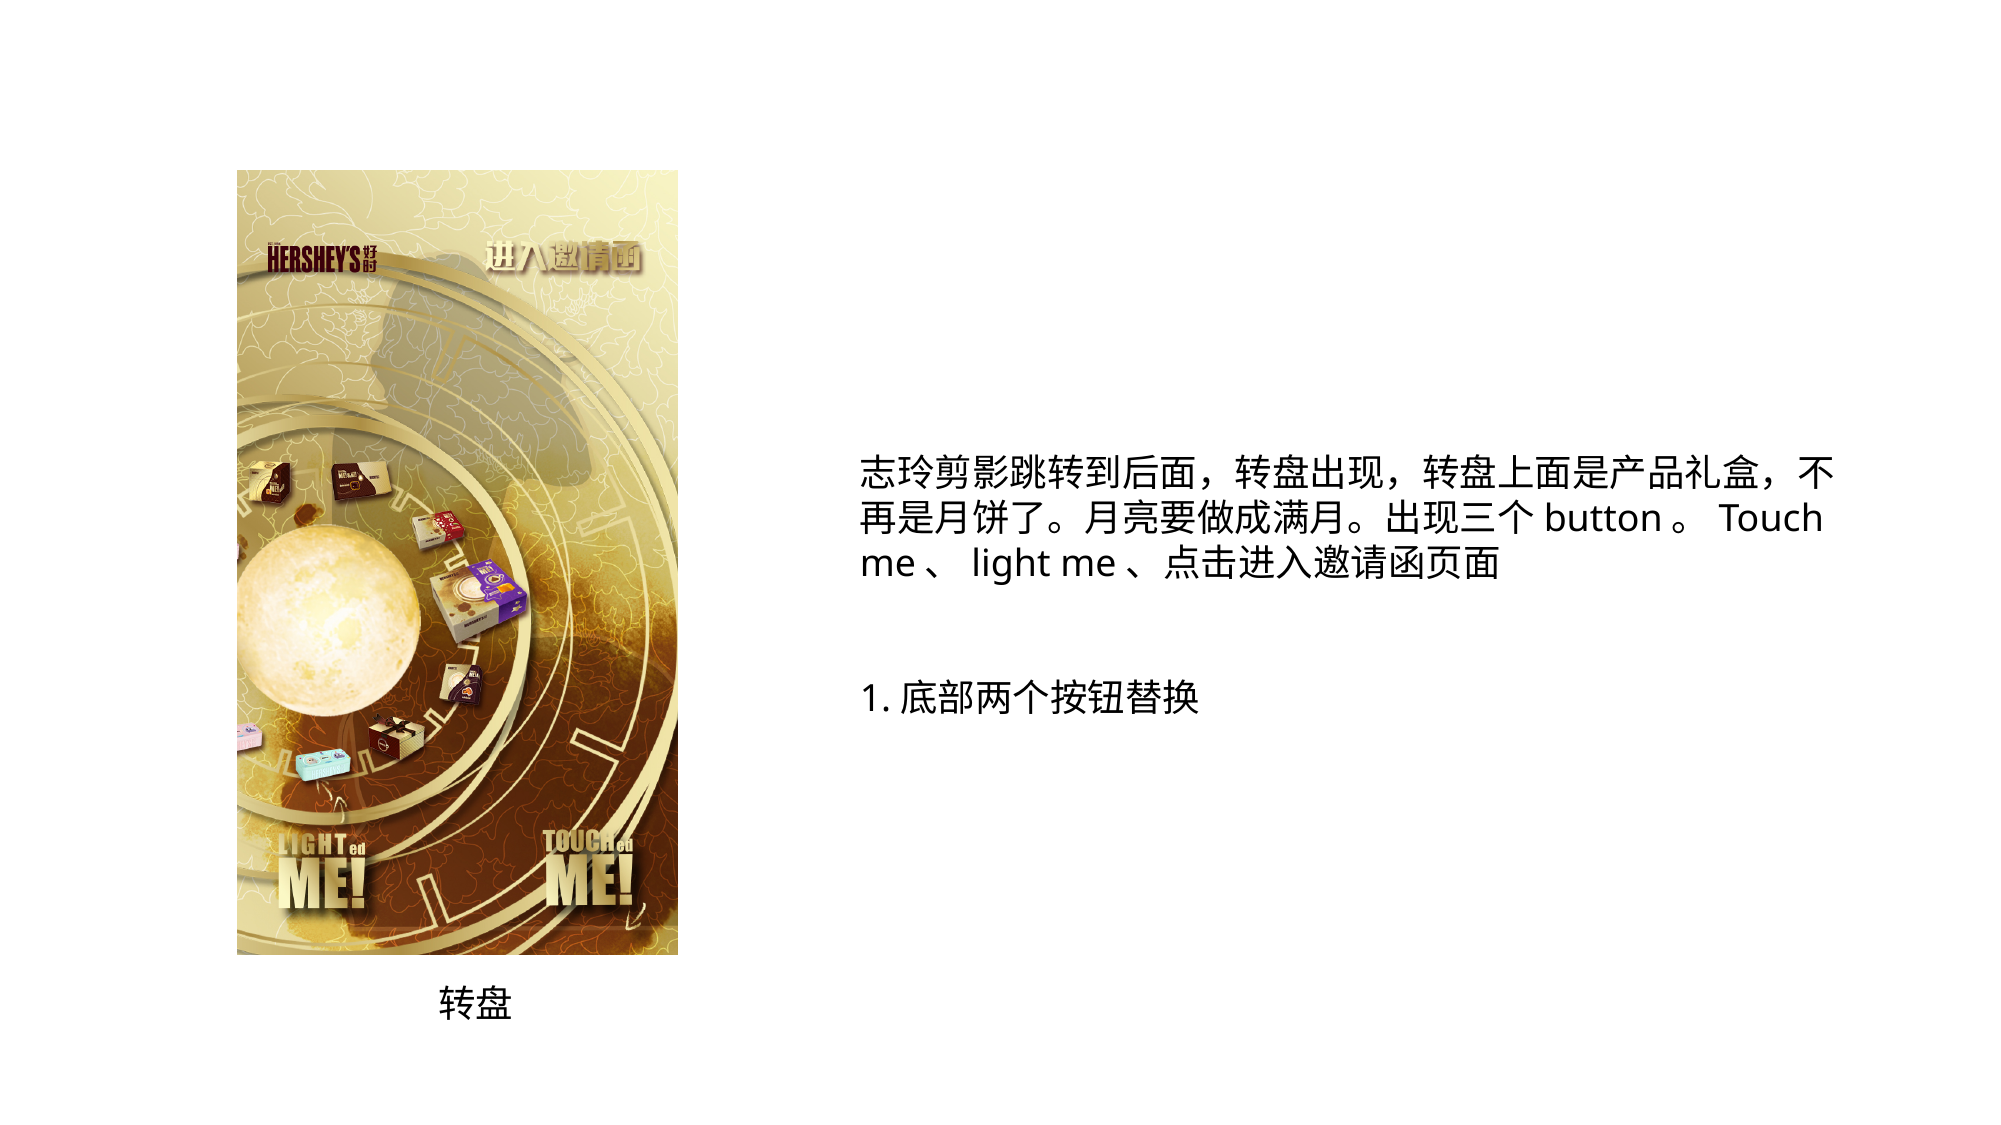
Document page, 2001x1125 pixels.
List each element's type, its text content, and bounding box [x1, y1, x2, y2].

text_box 志玲剪影跳转到后面，转盘出现，转盘上面是产品礼盒，不再是月饼了。月亮要做成满月。出现三个button。Touch me、light me、点击进入邀请函页面 1.底部两个按钮替换 [852, 441, 1853, 726]
picture [236, 170, 678, 955]
text_box 转盘 [430, 972, 522, 1032]
